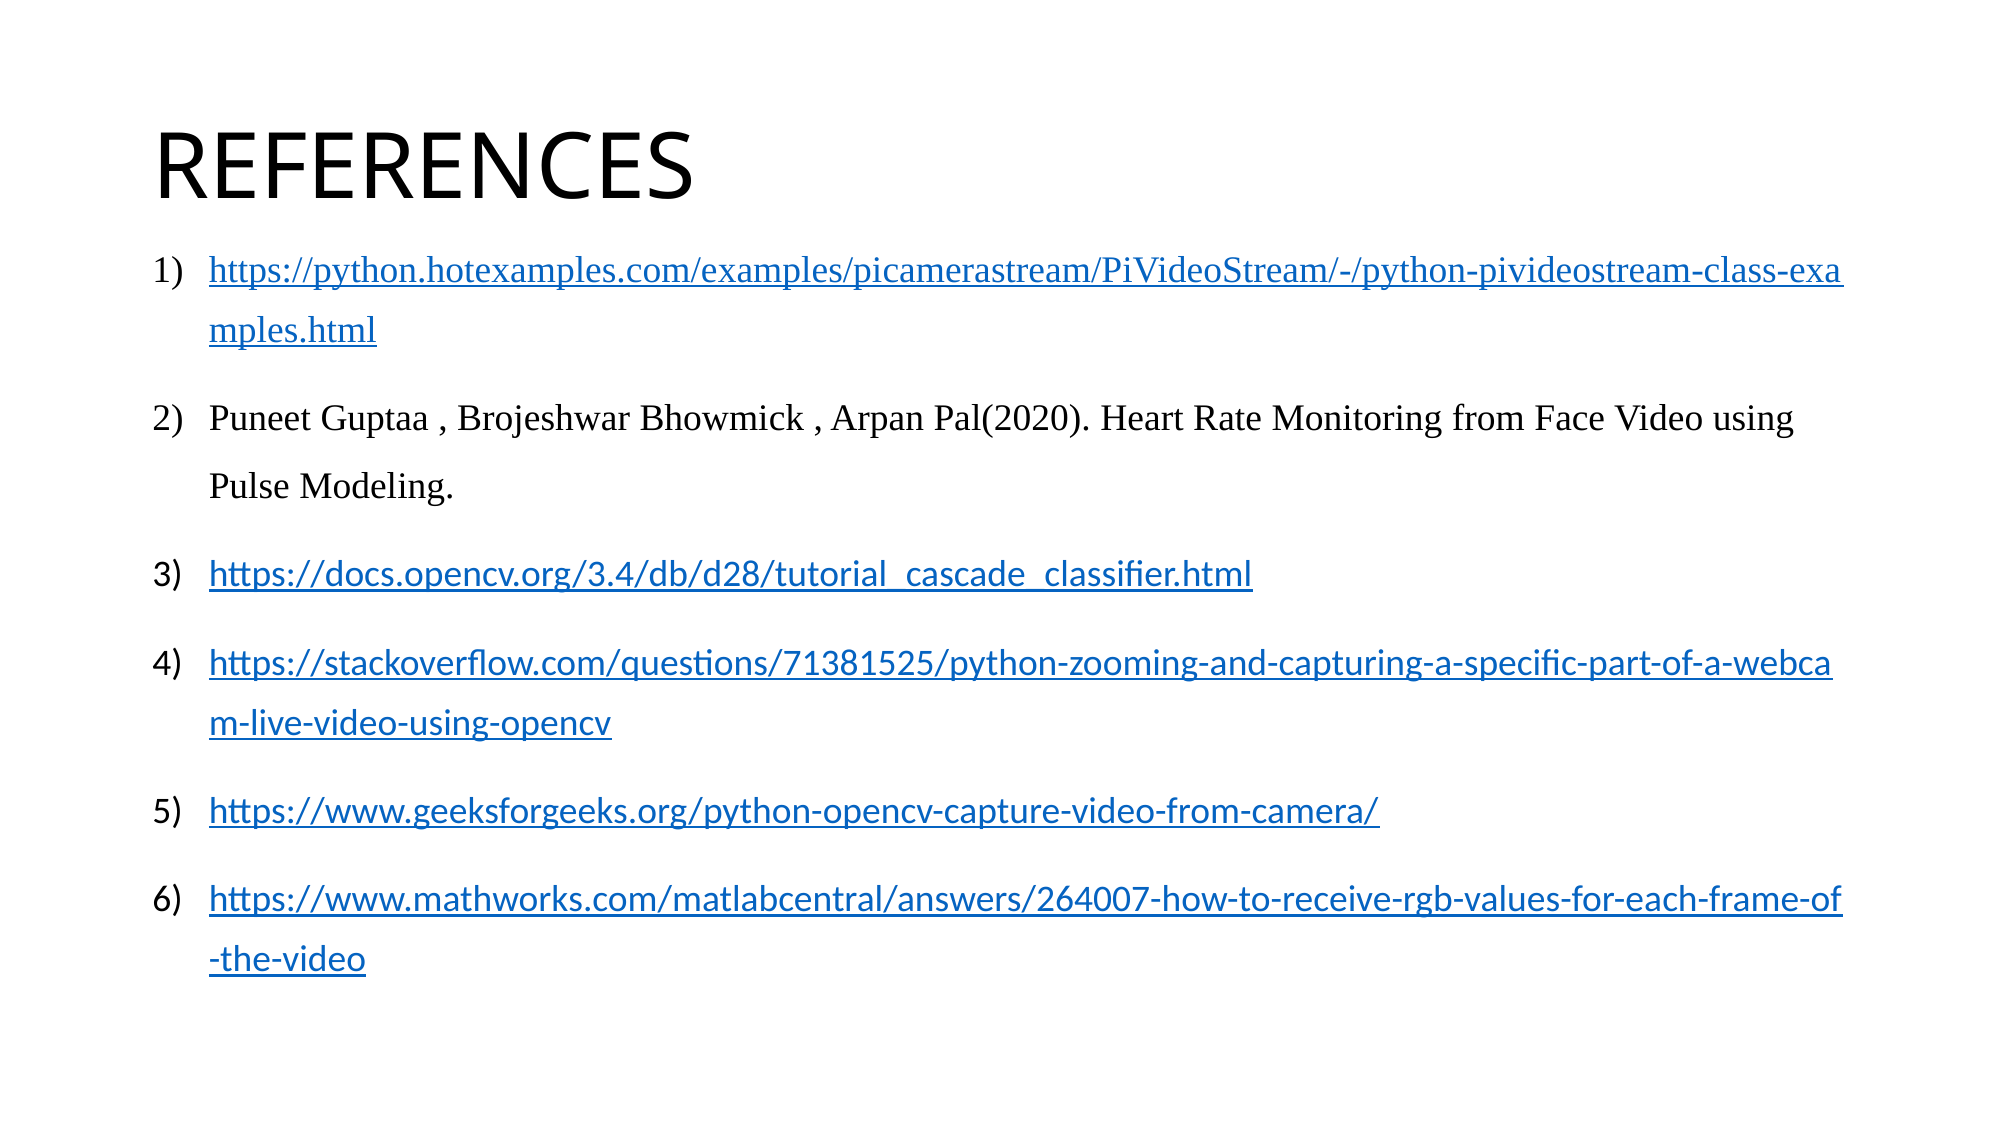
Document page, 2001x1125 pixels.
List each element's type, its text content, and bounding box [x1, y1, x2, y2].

list https://python.hotexamples.com/examples/picamerastream/PiVideoStream/-/python-pivideostream-class-examples.html Puneet Guptaa , Brojeshwar Bhowmick , Arpan Pal(2020). Heart Rate Monitoring from Face Video using Pulse Modeling. https://docs.opencv.org/3.4/db/d28/tutorial_cascade_classifier.html https://stackoverflow.com/questions/71381525/python-zooming-and-capturing-a-specific-part-of-a-webcam-live-video-using-opencv https://www.geeksforgeeks.org/python-opencv-capture-video-from-camera/ https://www.mathworks.com/matlabcentral/answers/264007-how-to-receive-rgb-values-for-each-frame-of-the-video [137, 214, 1863, 1014]
title REFERENCES [137, 59, 1863, 214]
